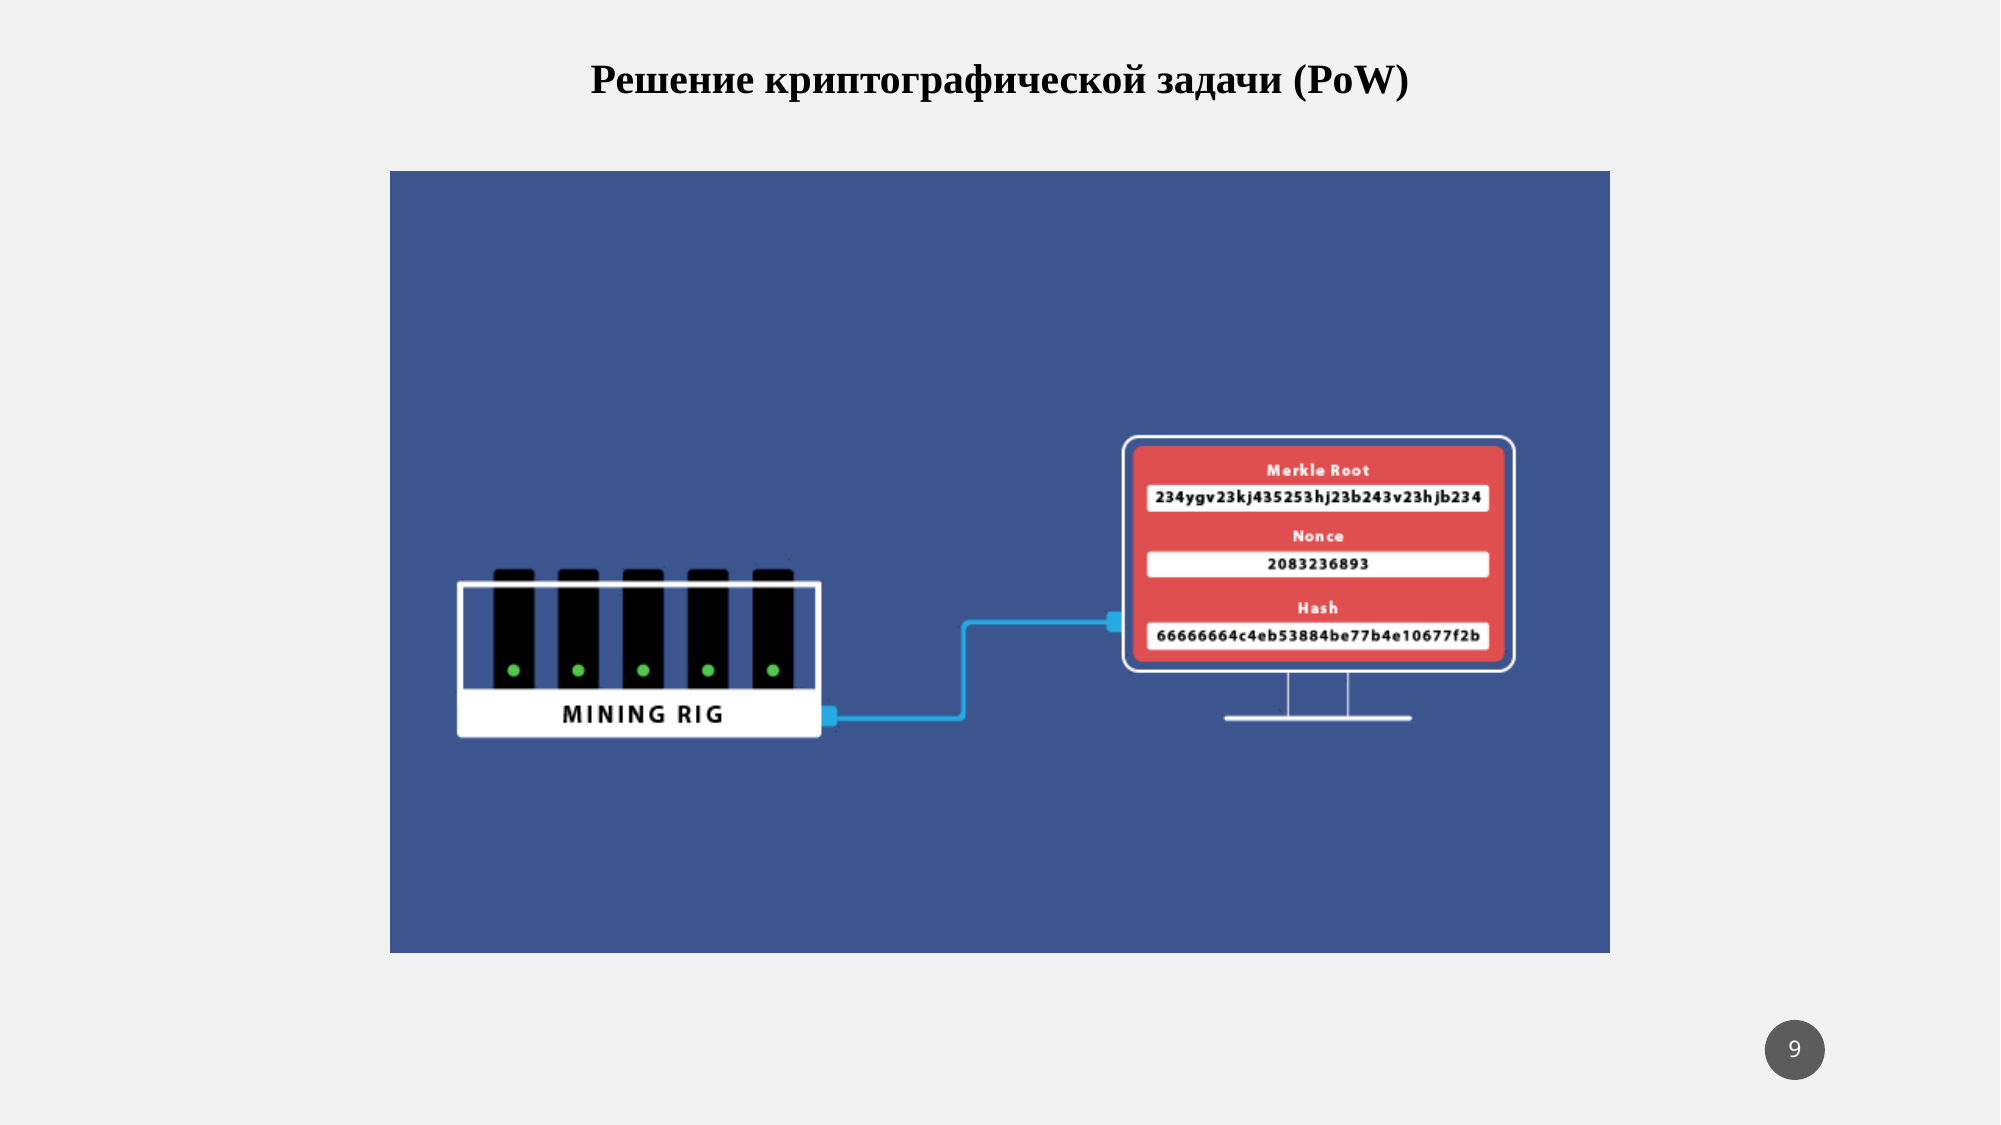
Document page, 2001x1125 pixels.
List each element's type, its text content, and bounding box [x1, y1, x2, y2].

slide_number 9 [1764, 1019, 1825, 1080]
picture [390, 171, 1610, 954]
text_box Решение криптографической задачи (PoW) [0, 44, 2000, 109]
